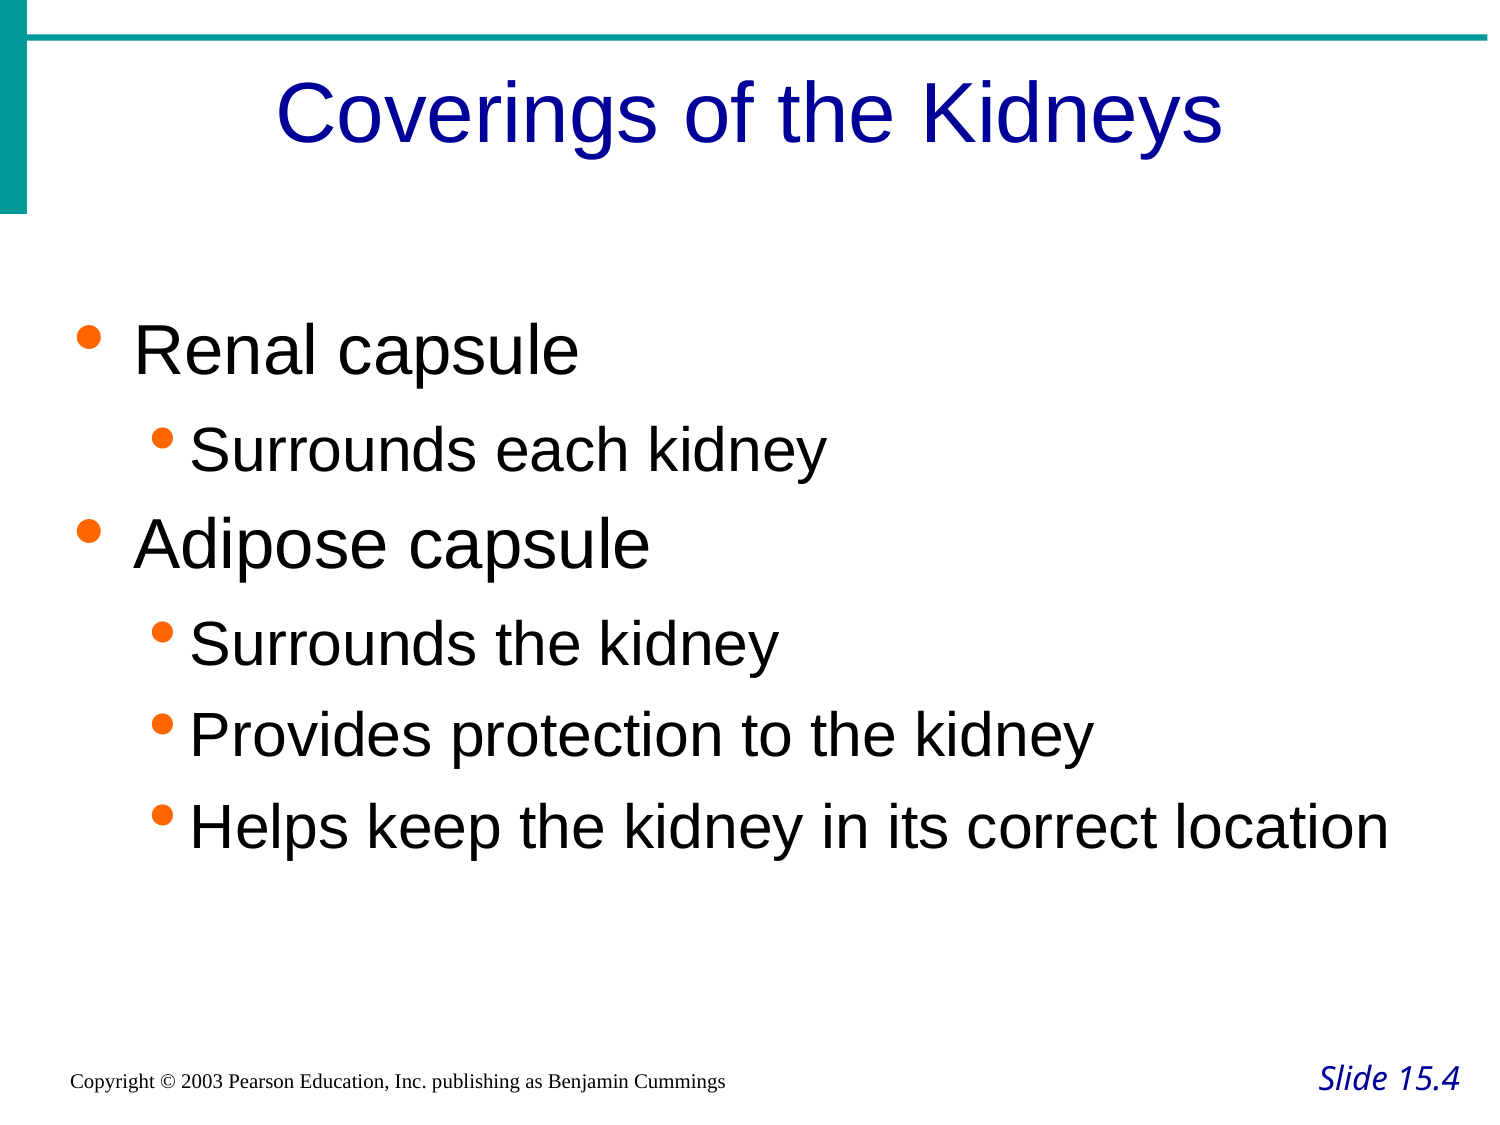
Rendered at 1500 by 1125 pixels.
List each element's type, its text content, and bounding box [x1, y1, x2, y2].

text_box [0, 0, 25, 213]
text_box Coverings of the Kidneys [62, 50, 1438, 168]
text_box Copyright © 2003 Pearson Education, Inc. publishing as Benjamin Cummings [55, 1059, 741, 1100]
text_box Slide 15.4 [1262, 1050, 1475, 1100]
text_box Renal capsule Surrounds each kidney Adipose capsule Surrounds the kidney Provides protection to the kidney Helps keep the kidney in its correct location [62, 312, 1415, 868]
